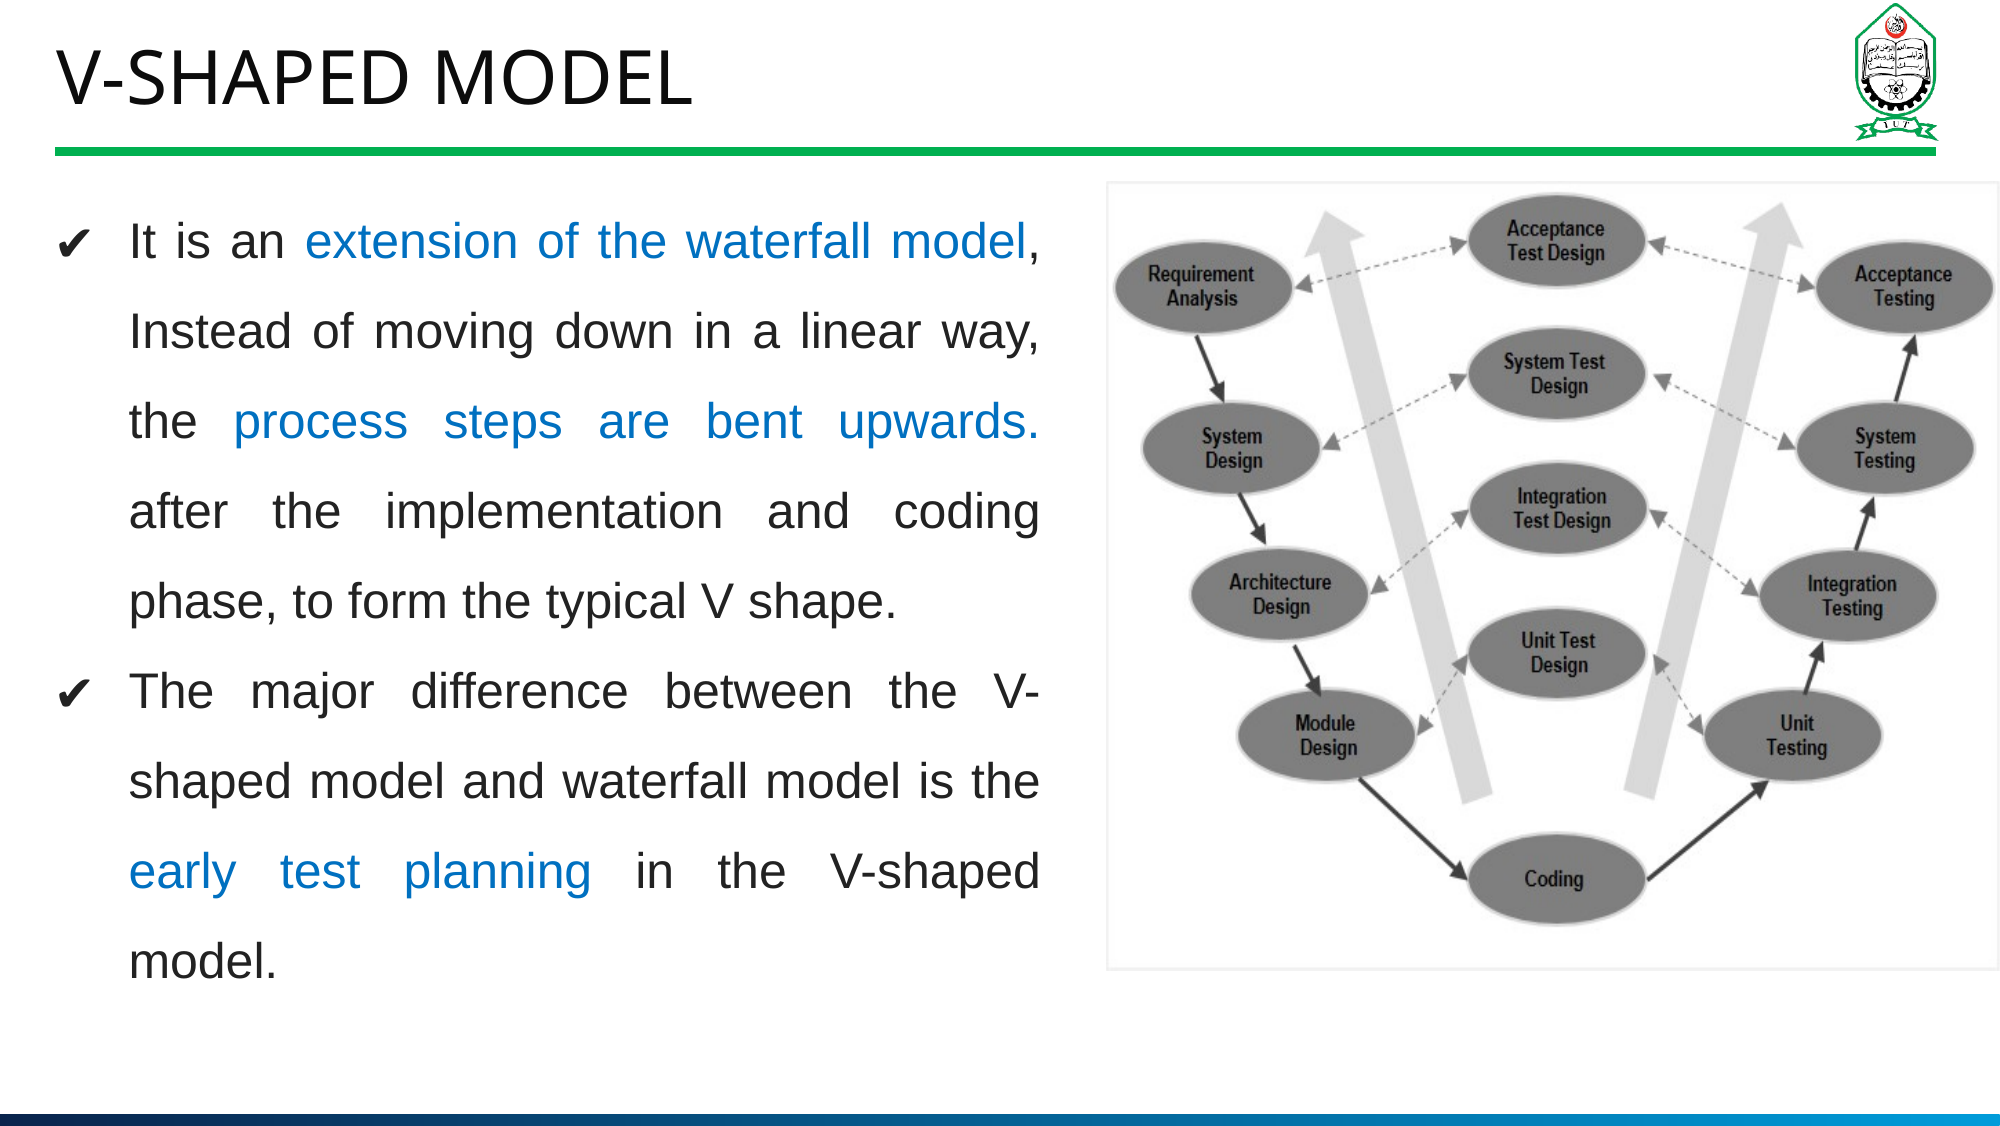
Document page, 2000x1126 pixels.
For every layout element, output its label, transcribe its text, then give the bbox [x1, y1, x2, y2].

title V-Shaped Model [56, 39, 1735, 228]
picture [1854, 3, 1939, 141]
picture [1106, 181, 2000, 972]
text_box It is an extension of the waterfall model, Instead of moving down in a linear way, the process steps are bent upwards. after the implementation and coding phase, to form the typical V shape. The major difference between the V-shaped model and waterfall model is the early test planning in the V-shaped model. [38, 171, 1056, 1126]
picture [1086, 1114, 1091, 1125]
